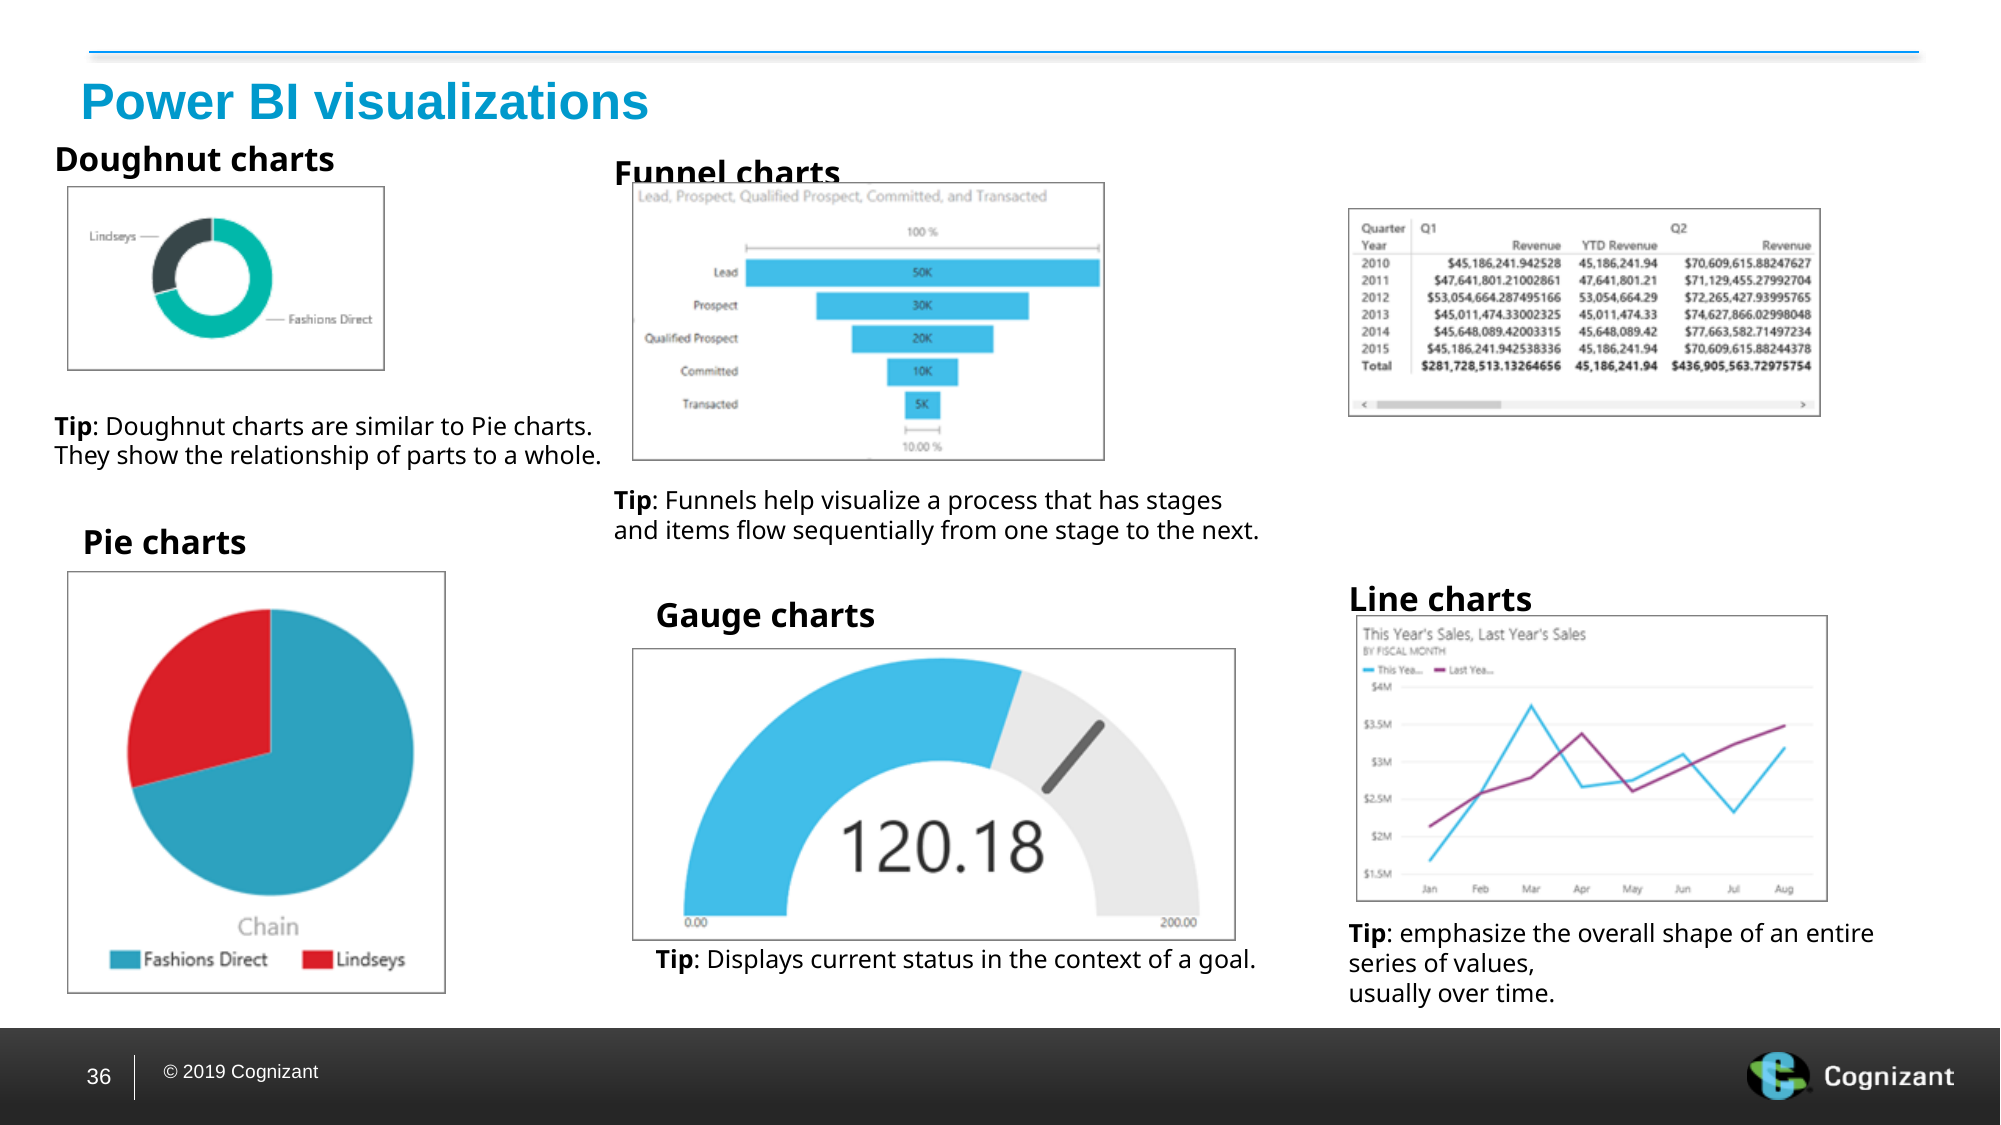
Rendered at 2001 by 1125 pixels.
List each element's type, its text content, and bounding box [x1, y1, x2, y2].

picture [1747, 1052, 1954, 1100]
text_box Line charts Tip: emphasize the overall shape of an entire series of values, usually over time. [1348, 578, 1882, 1026]
text_box Funnel charts Tip: Funnels help visualize a process that has stages and items flow sequentially from one stage to the next. [613, 152, 1274, 562]
slide_number 36 [8, 1034, 127, 1117]
title Power BI visualizations [65, 60, 1917, 161]
picture [67, 186, 386, 372]
picture [632, 647, 1237, 941]
text_box Doughnut charts Tip: Doughnut charts are similar to Pie charts. They show the relationship of parts to a whole. [54, 137, 607, 488]
picture [1348, 208, 1821, 417]
text_box Pie charts [82, 481, 579, 579]
text_box Gauge charts Tip: Displays current status in the context of a goal. [655, 593, 1258, 992]
picture [632, 182, 1105, 461]
picture [1355, 615, 1829, 902]
picture [67, 571, 446, 994]
